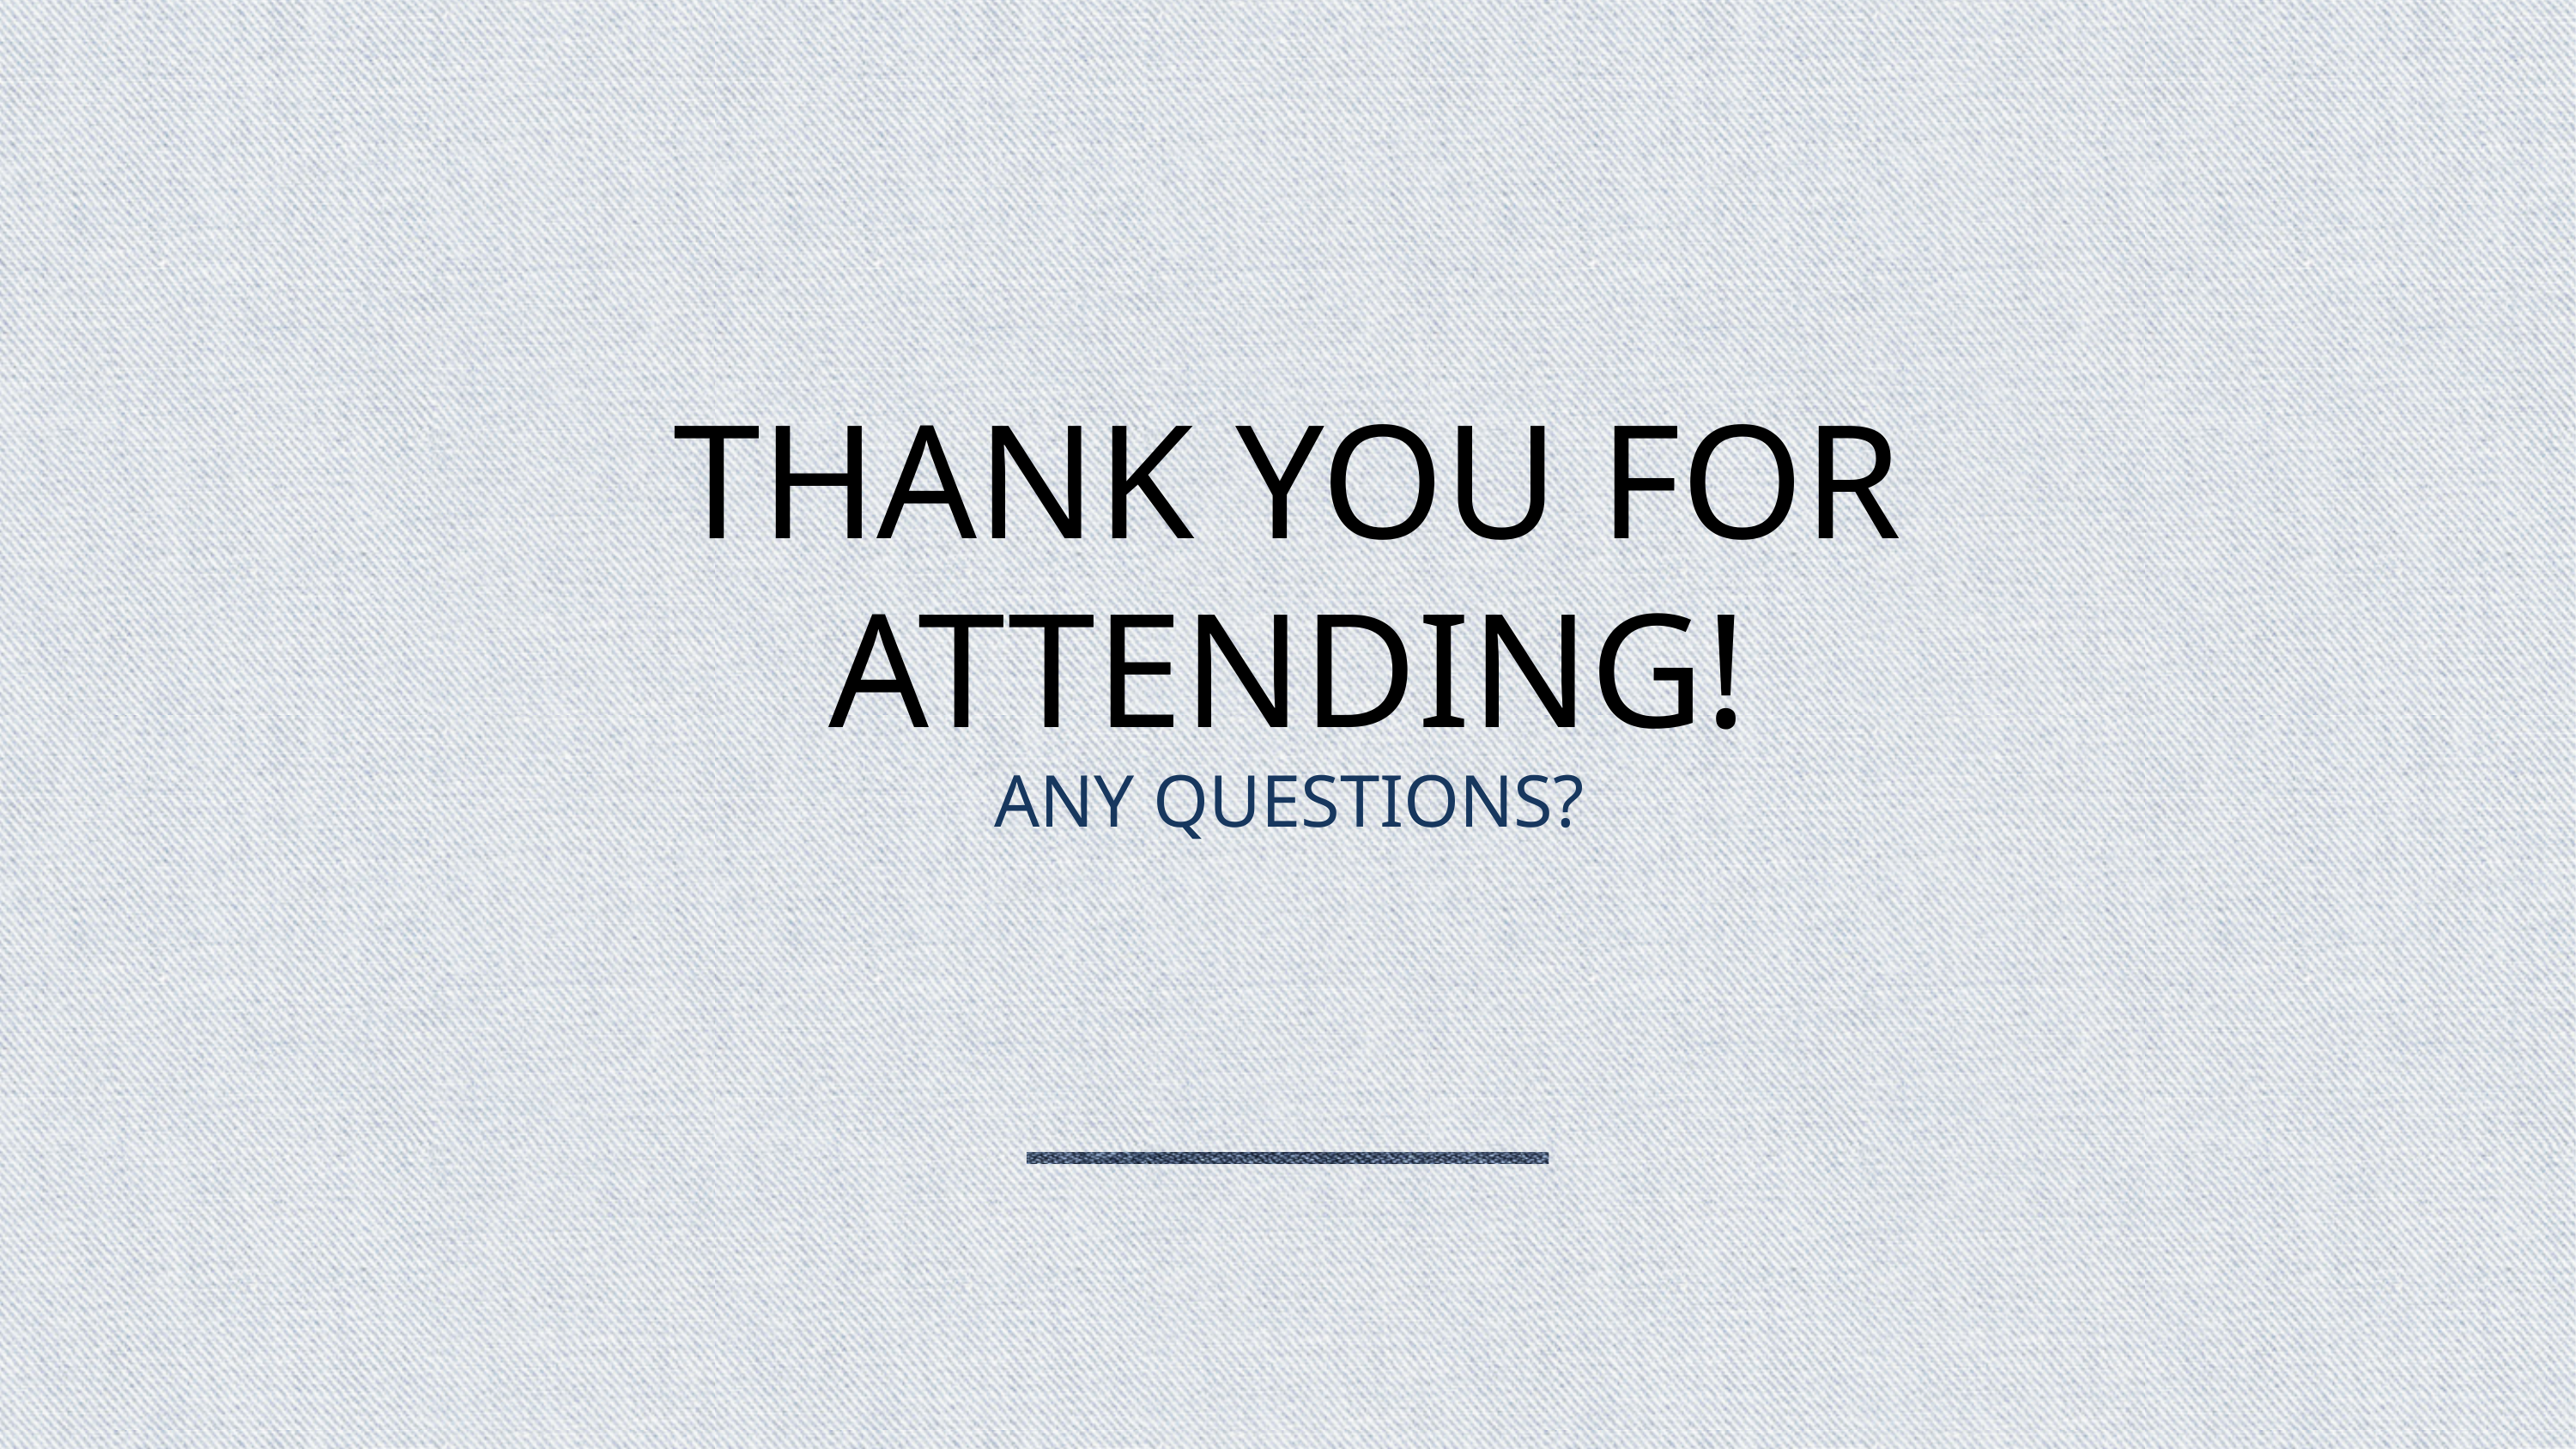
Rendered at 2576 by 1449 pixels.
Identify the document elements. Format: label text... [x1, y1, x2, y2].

picture [0, 0, 2576, 1449]
title THANK YOU FOR ATTENDING! [193, 454, 2383, 766]
list ANY QUESTIONS? [194, 731, 2385, 878]
